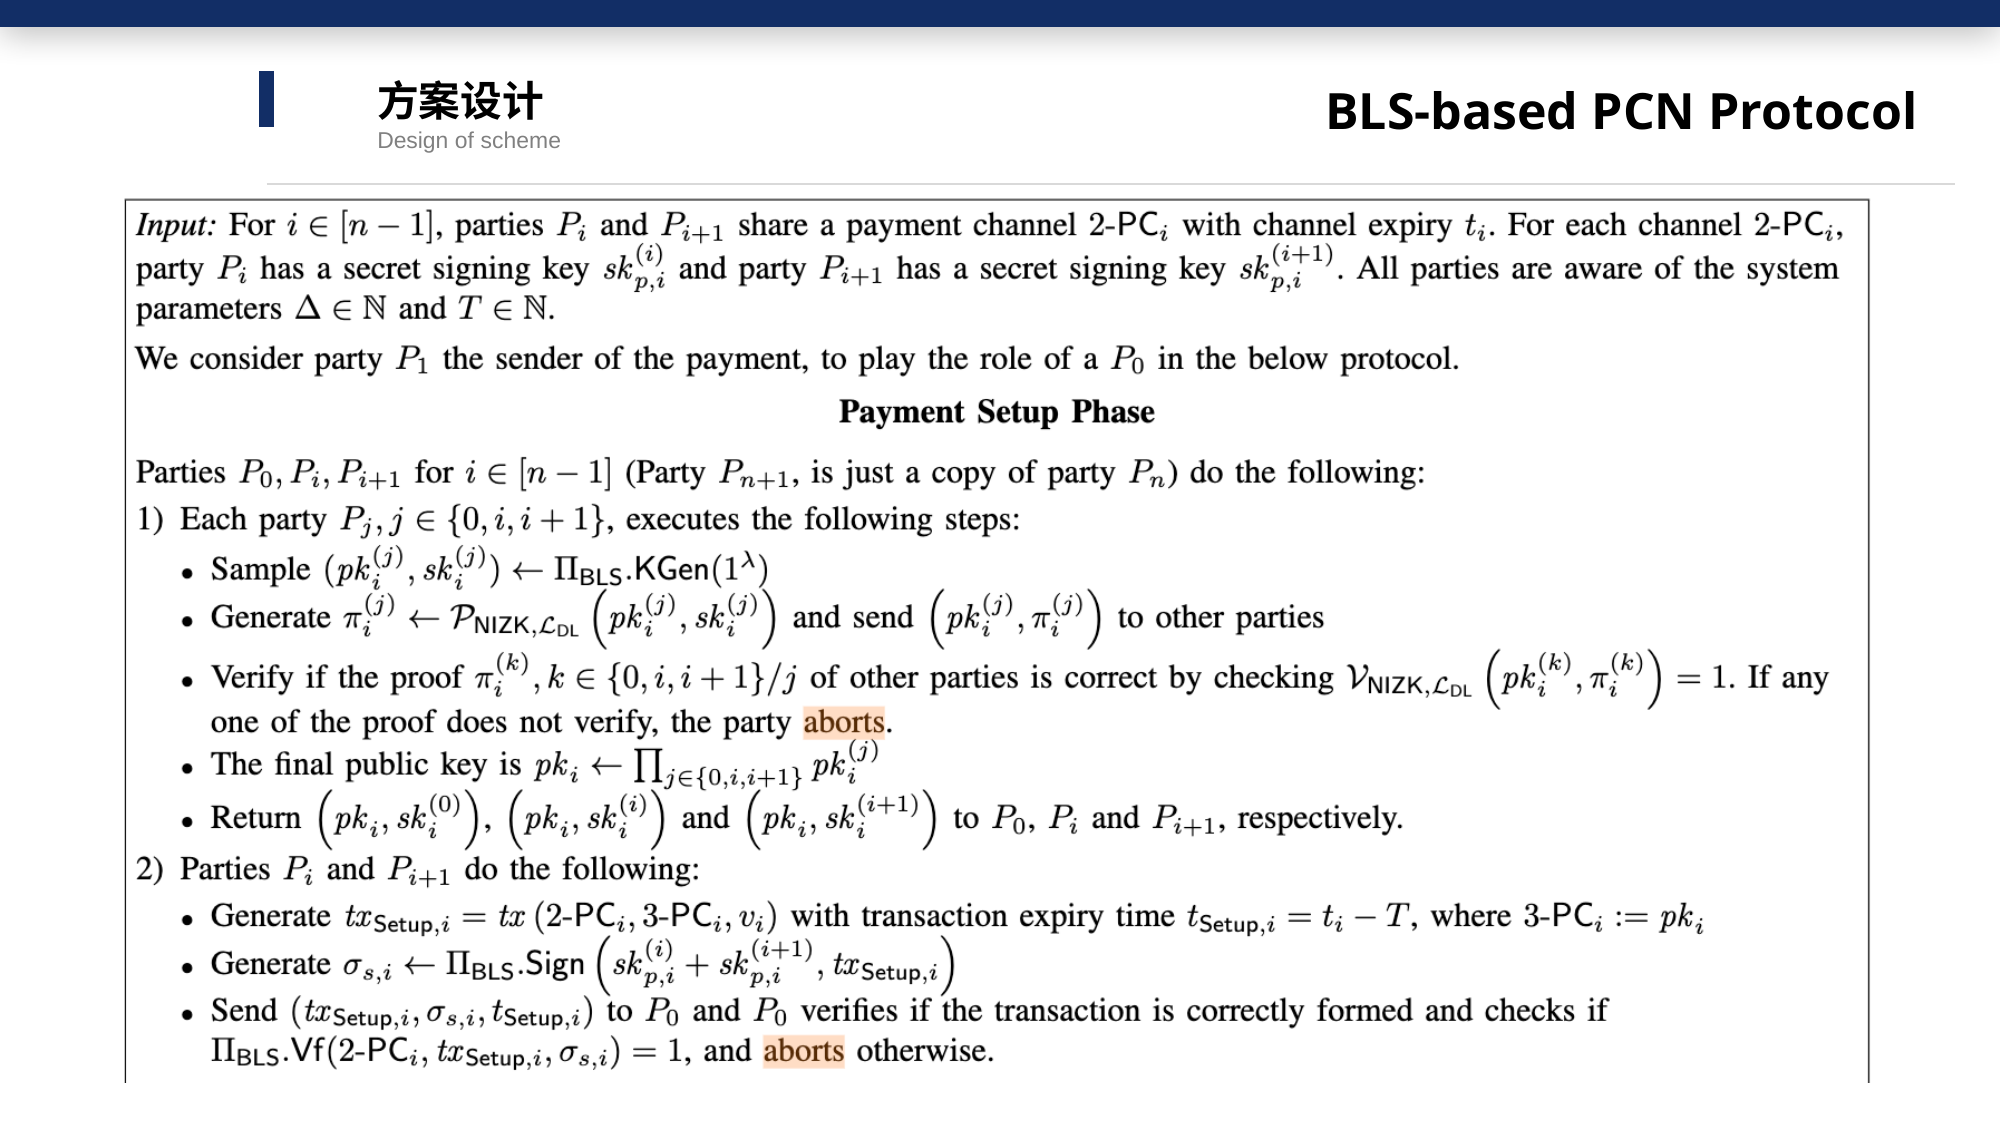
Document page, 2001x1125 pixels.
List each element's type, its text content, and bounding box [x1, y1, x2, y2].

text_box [362, 67, 794, 159]
picture [124, 194, 1876, 1083]
text_box BLS-based PCN Protocol [600, 42, 1933, 147]
text_box [0, 0, 2000, 28]
